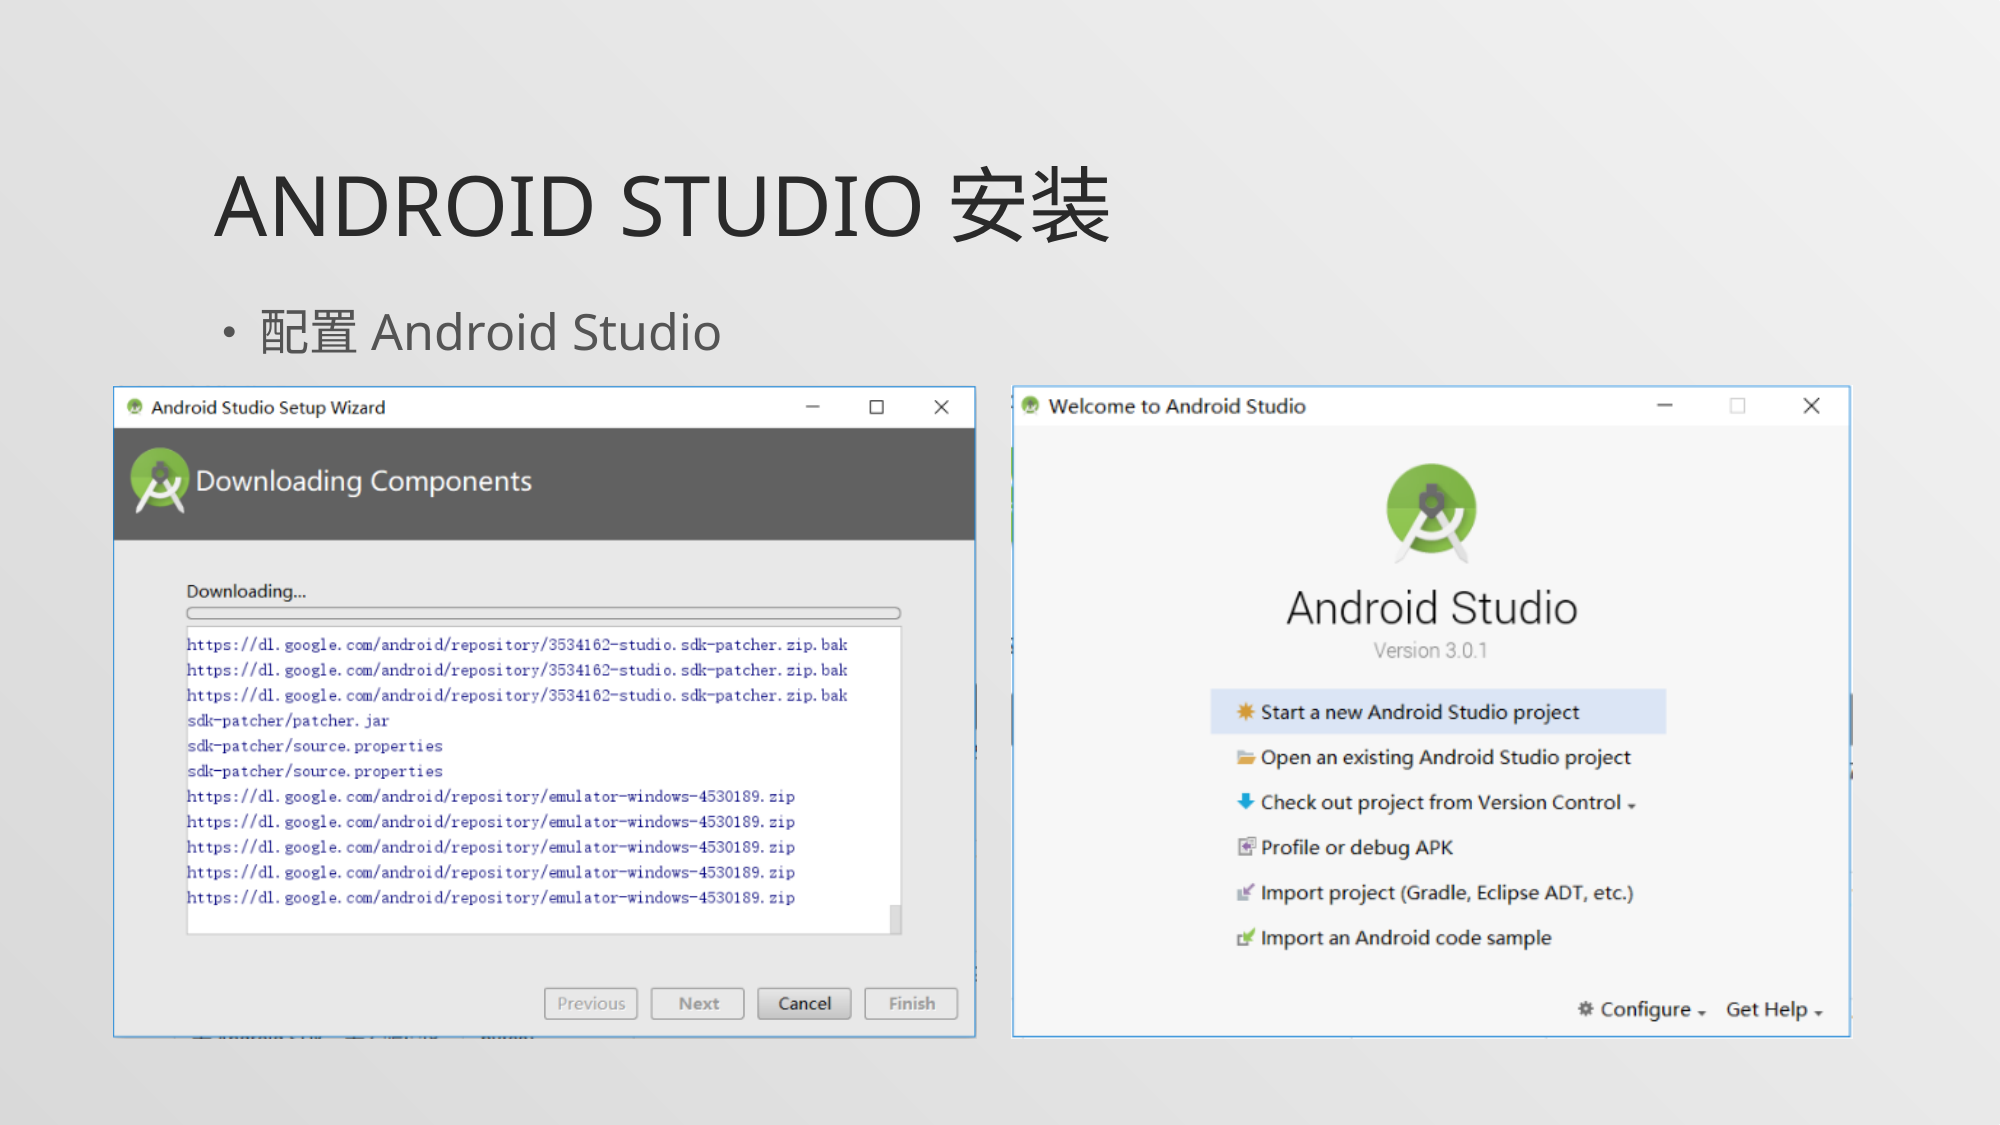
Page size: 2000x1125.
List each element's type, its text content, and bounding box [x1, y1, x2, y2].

picture [113, 385, 977, 1039]
picture [1011, 385, 1853, 1039]
list 配置Android Studio [199, 299, 1800, 1013]
title Android studio安装 [199, 45, 1800, 263]
